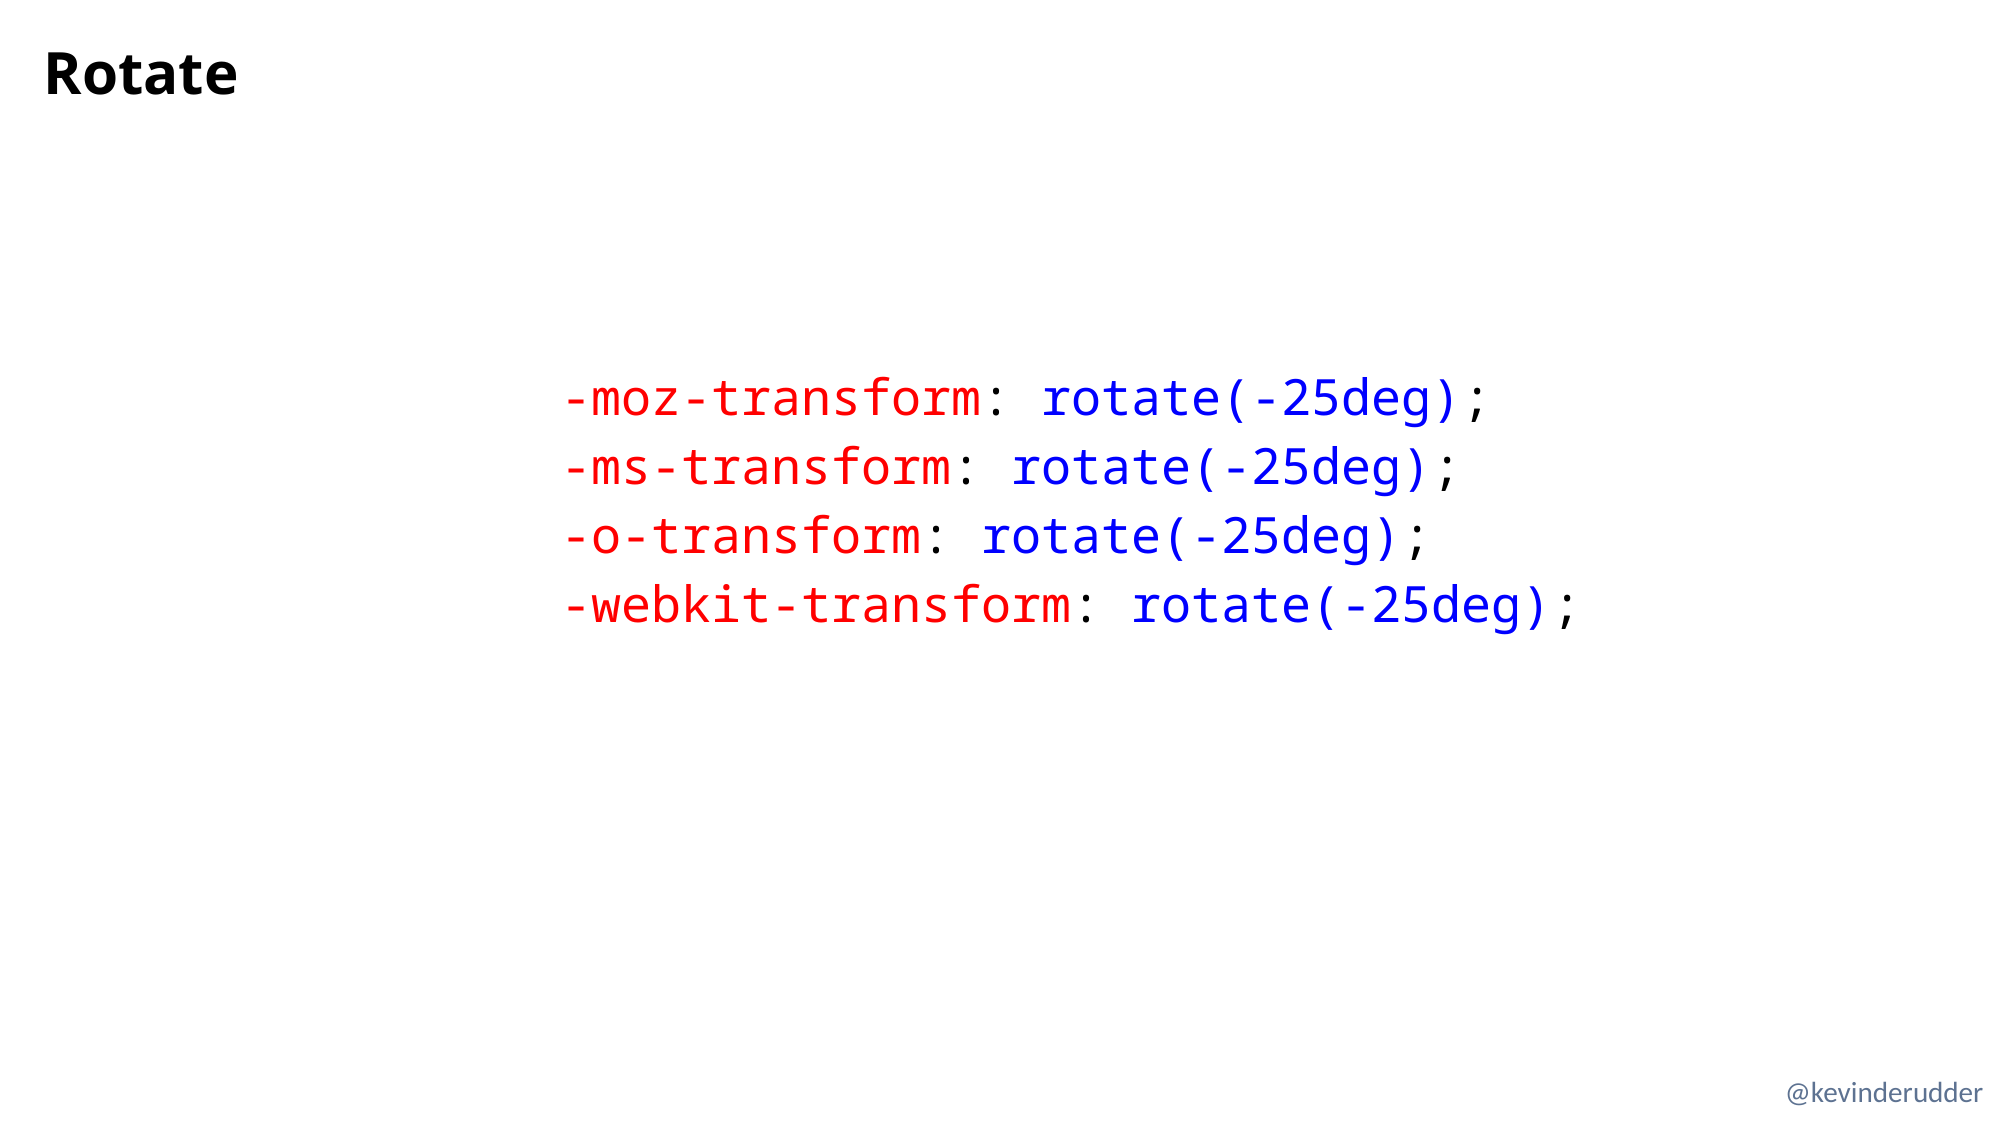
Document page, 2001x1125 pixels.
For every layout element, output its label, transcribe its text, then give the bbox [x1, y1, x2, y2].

text_box -moz-transform: rotate(-25deg); -ms-transform: rotate(-25deg); -o-transform: rotate(-25deg); -webkit-transform: rotate(-25deg); [546, 348, 1611, 640]
title Rotate [28, 24, 1962, 127]
